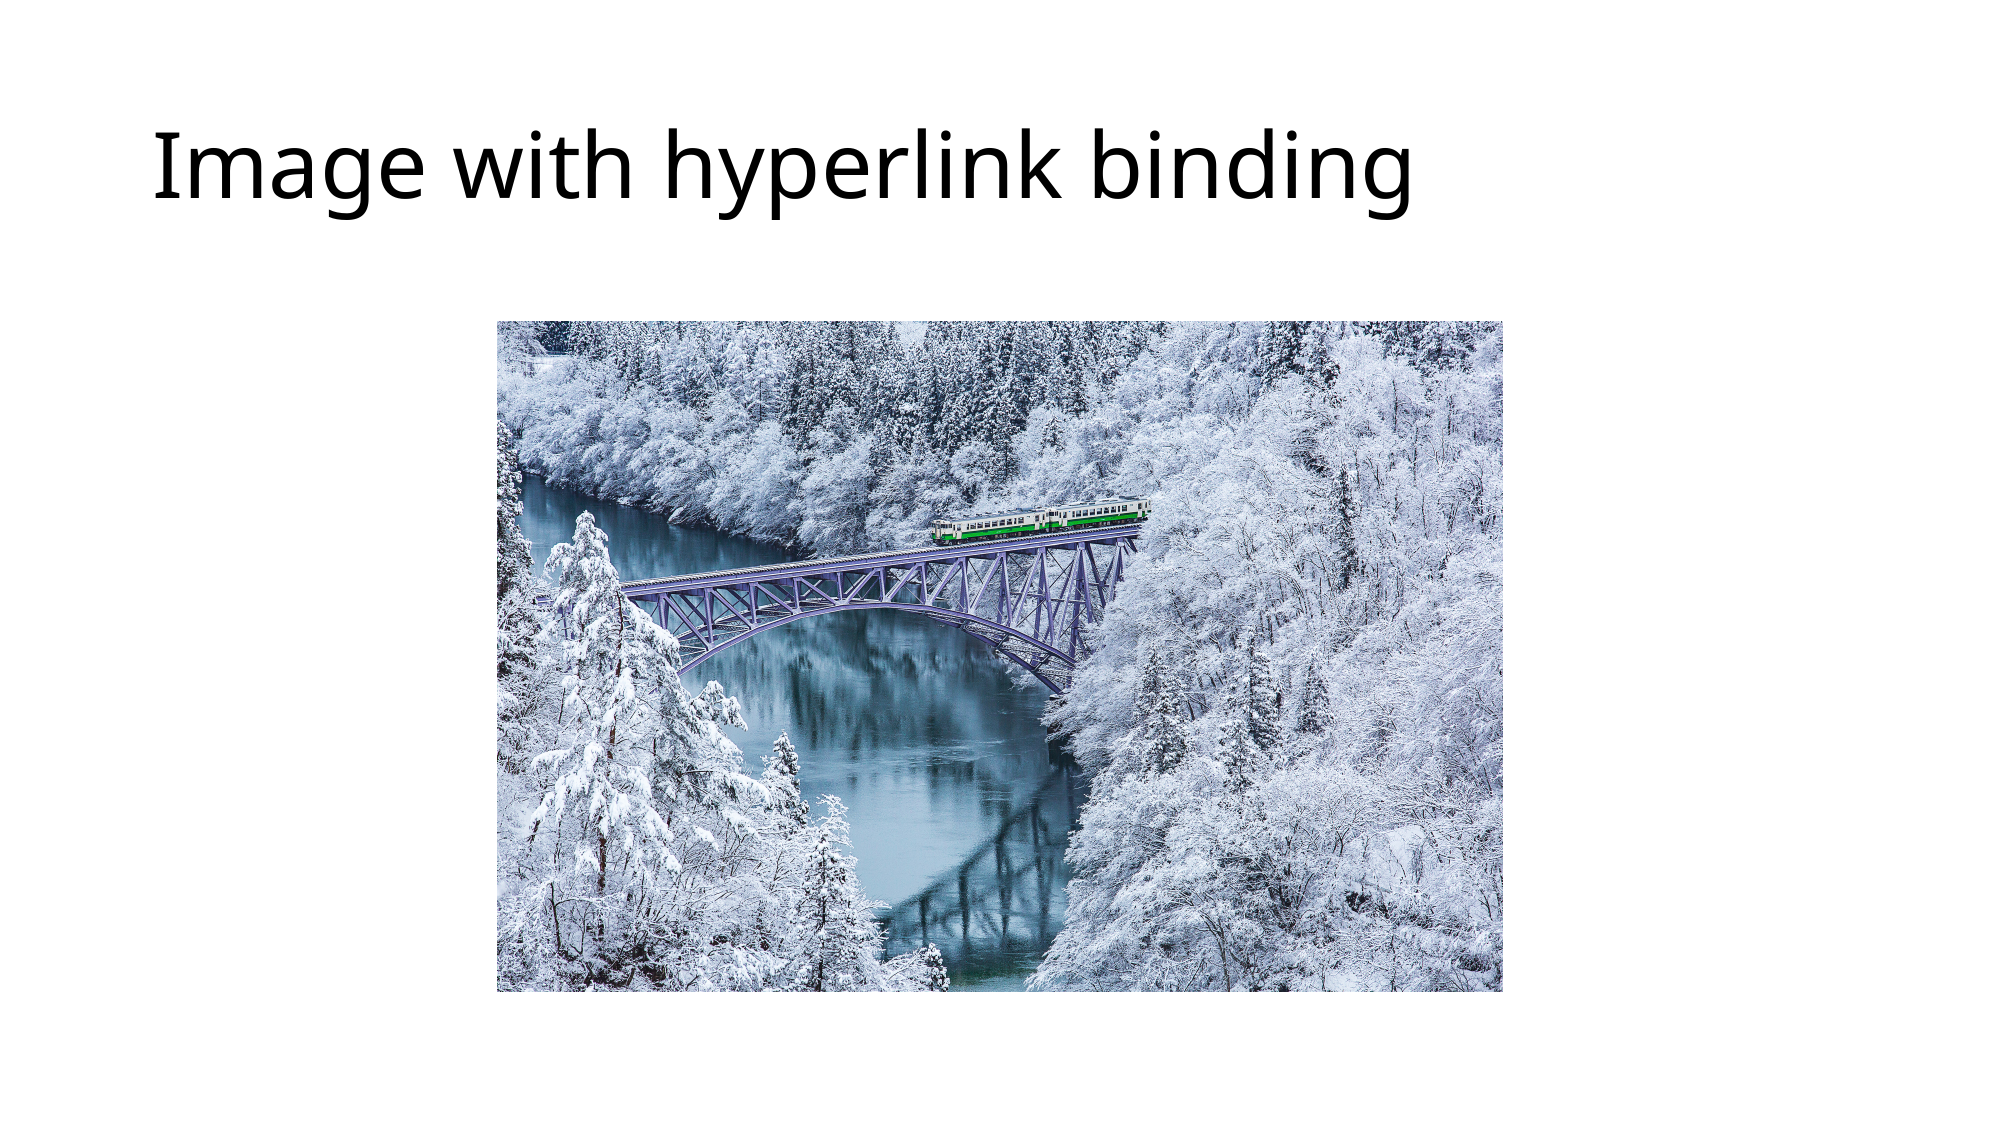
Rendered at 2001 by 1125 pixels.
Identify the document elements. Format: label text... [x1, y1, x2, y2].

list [497, 321, 1503, 992]
title Image with hyperlink binding [137, 59, 1863, 278]
